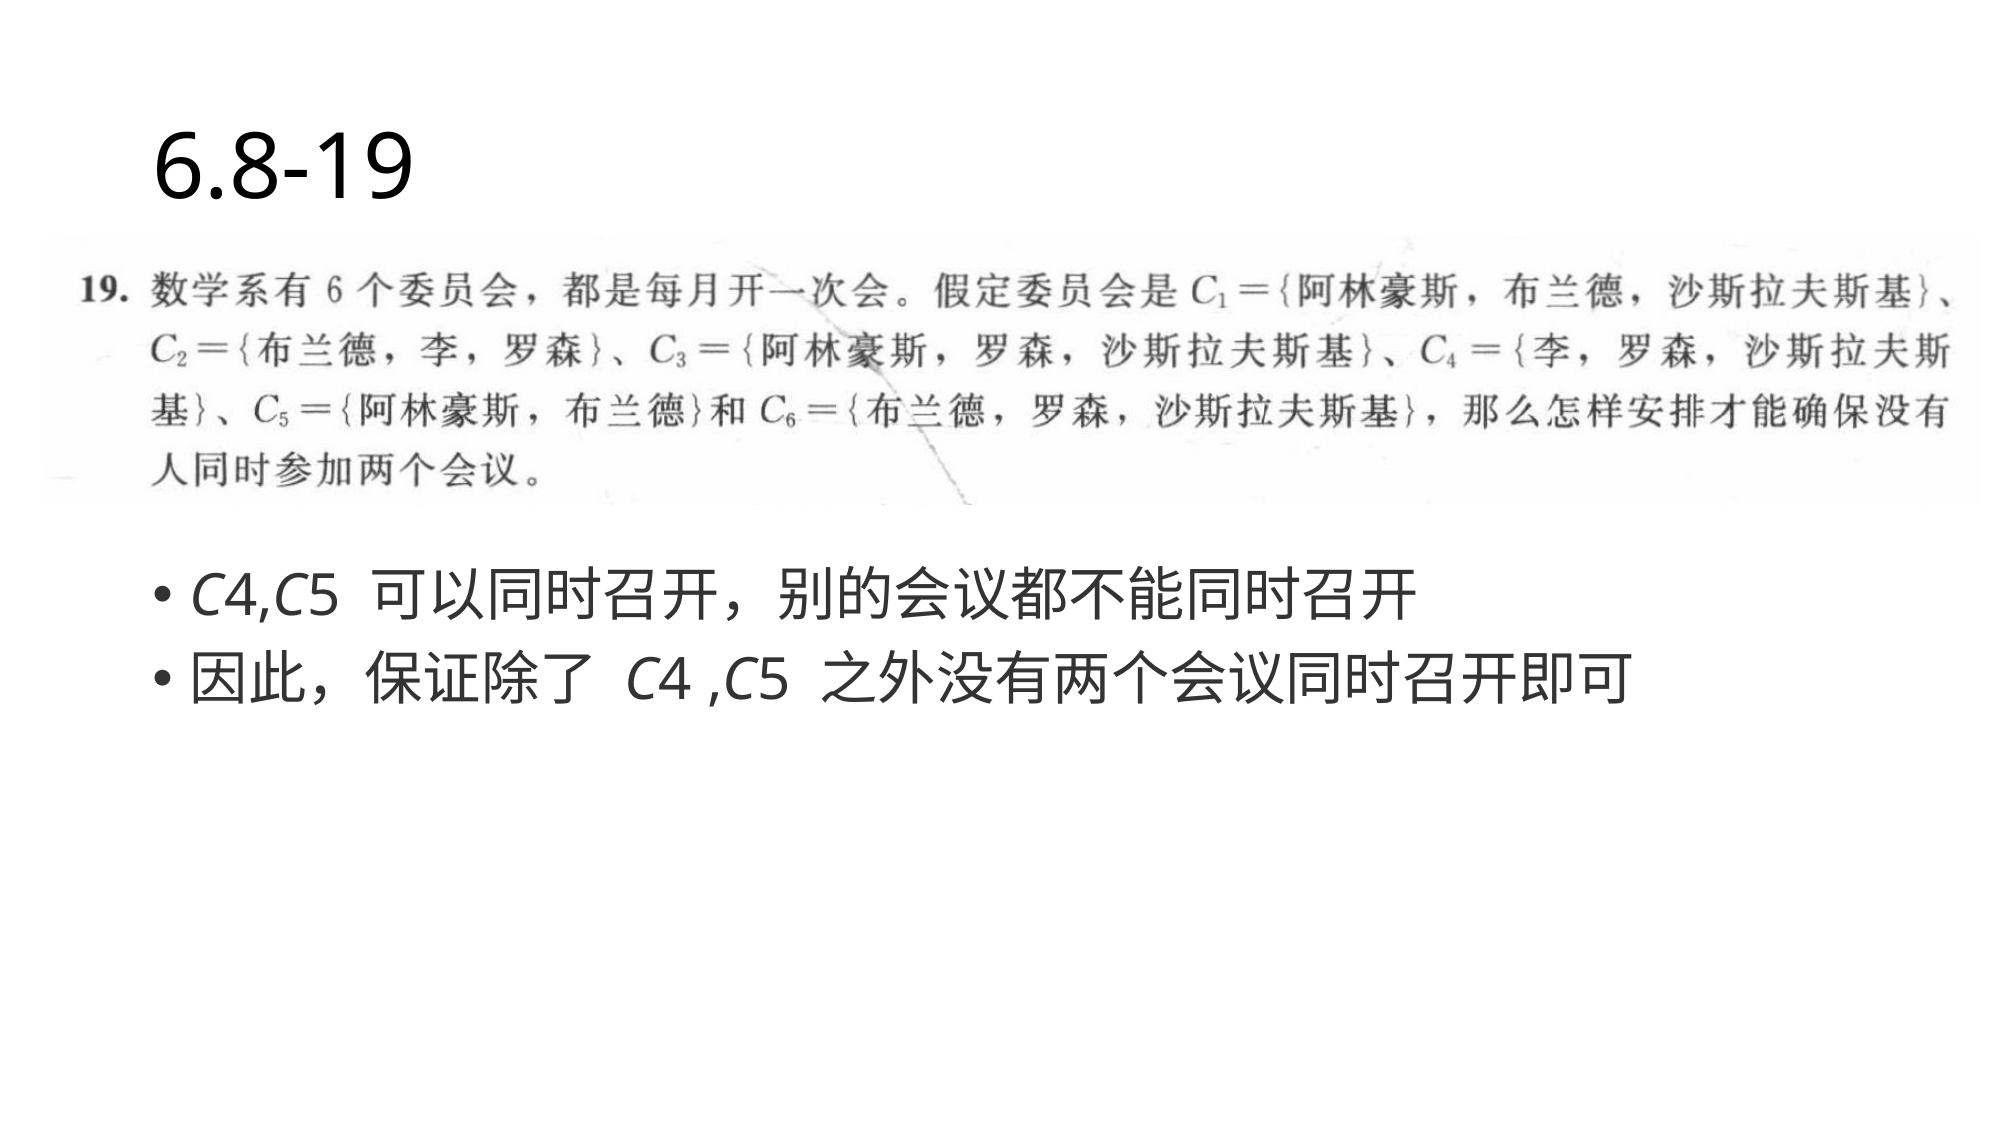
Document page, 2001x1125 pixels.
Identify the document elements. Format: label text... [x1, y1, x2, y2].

list C4​,C5​ 可以同时召开，别的会议都不能同时召开 因此，保证除了 C4 ​,C5​ 之外没有两个会议同时召开即可 [137, 505, 1863, 1014]
picture [44, 236, 1982, 505]
title 6.8-19 [137, 59, 1863, 236]
